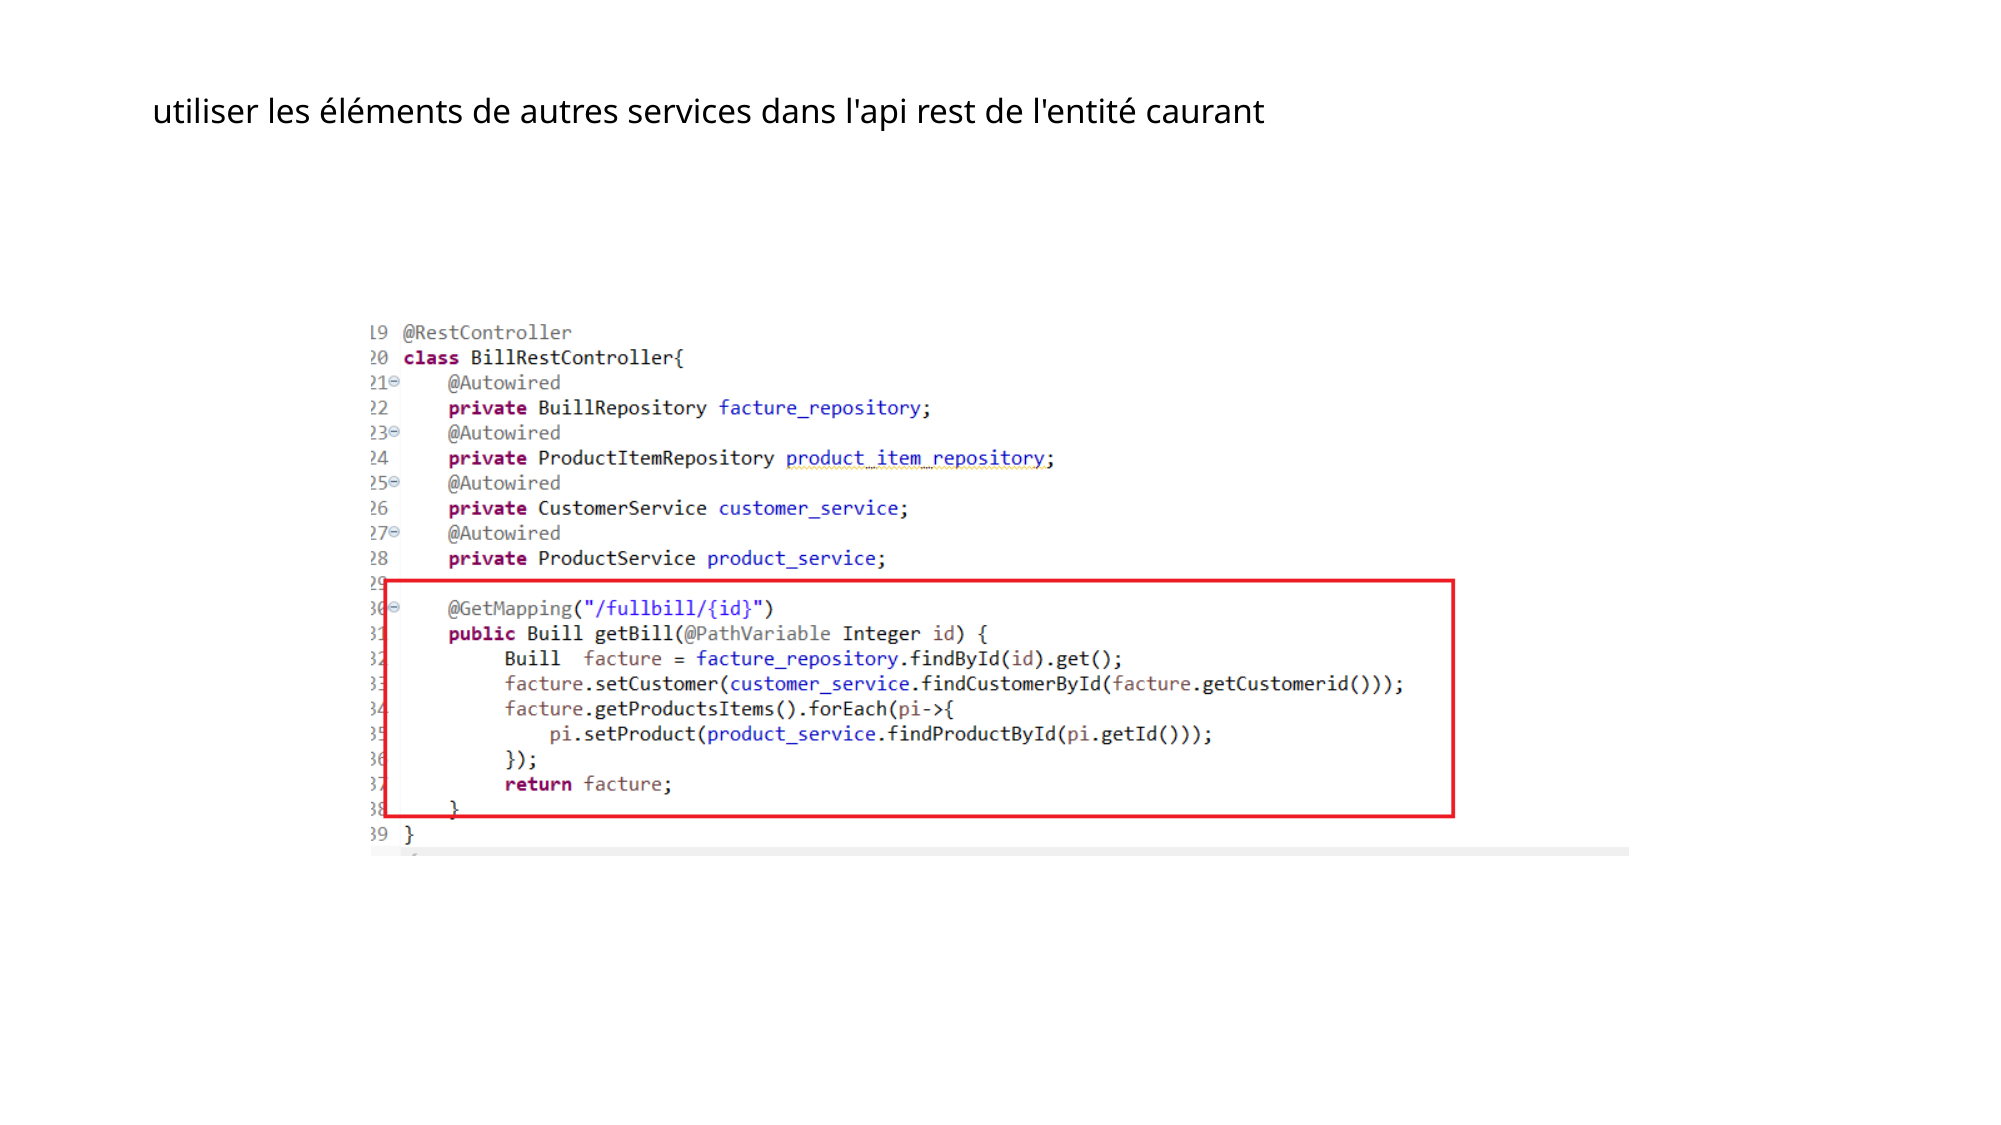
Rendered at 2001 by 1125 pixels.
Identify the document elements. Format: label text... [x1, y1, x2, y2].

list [371, 323, 1629, 856]
title utiliser les éléments de autres services dans l'api rest de l'entité caurant [137, 59, 1863, 166]
